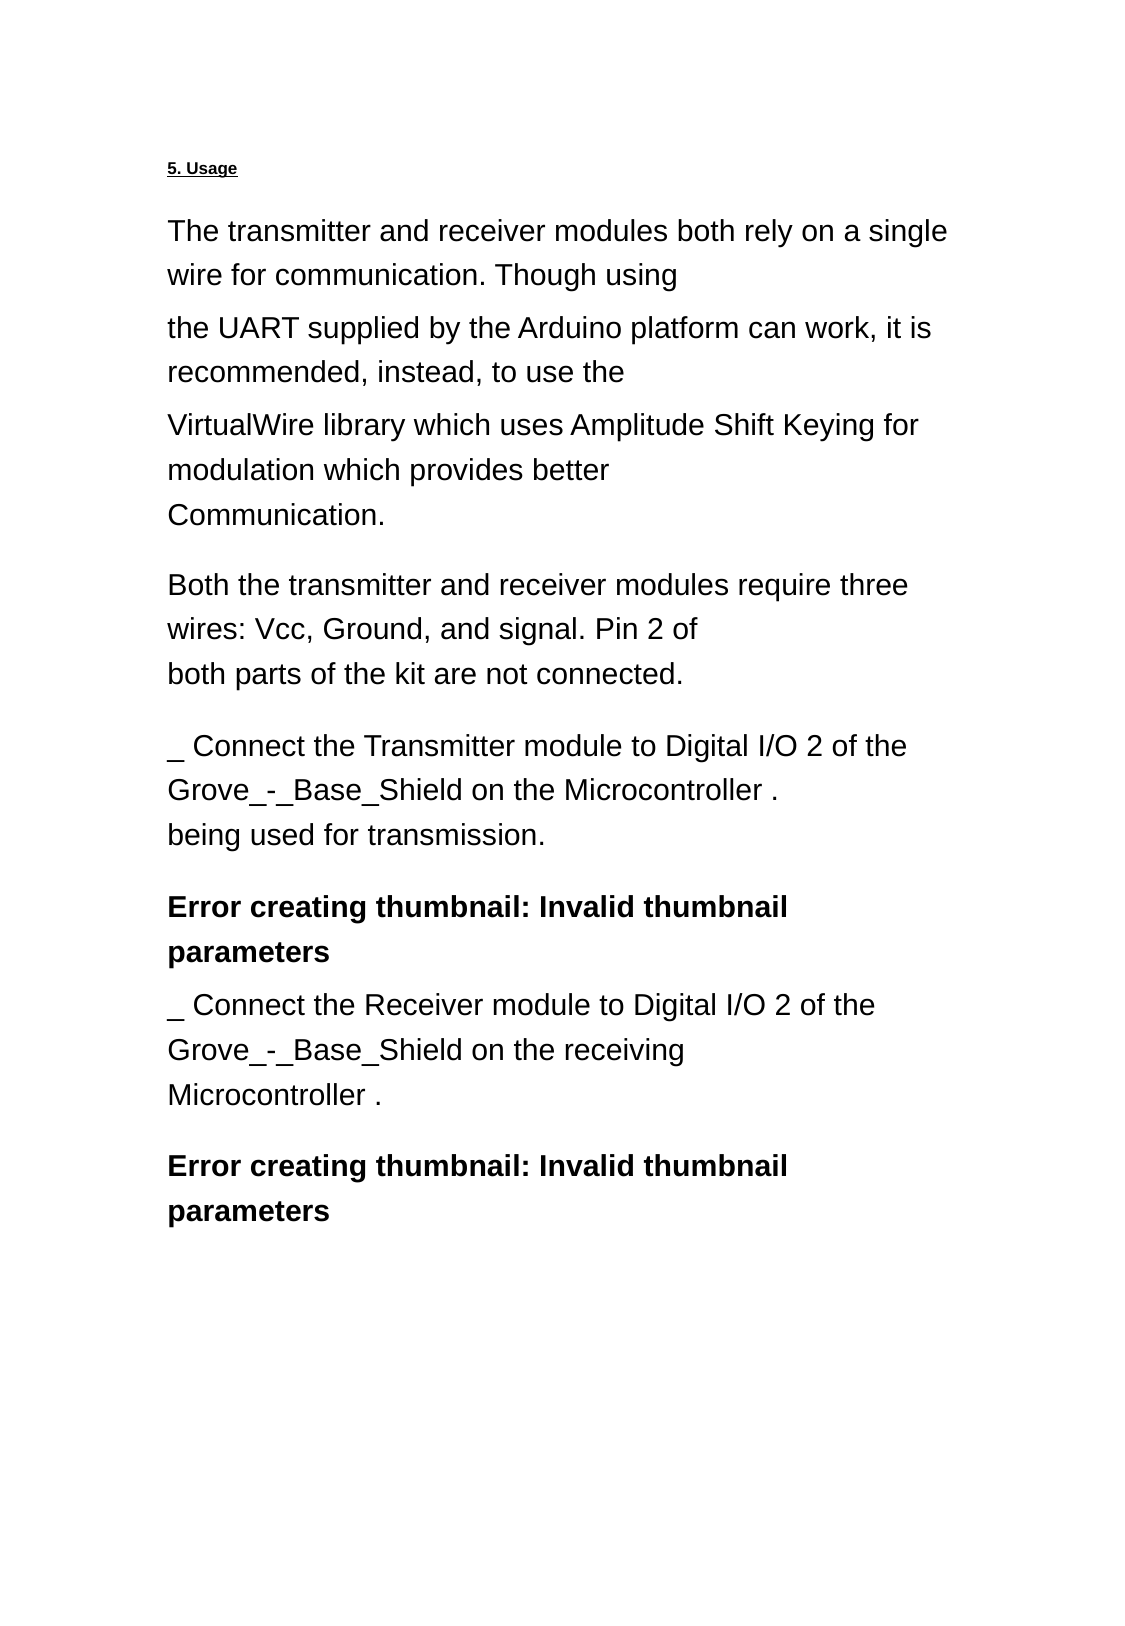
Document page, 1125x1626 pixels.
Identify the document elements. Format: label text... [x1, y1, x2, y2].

text_box 5. Usage The transmitter and receiver modules both rely on a single wire for communication. Though using the UART supplied by the Arduino platform can work, it is recommended, instead, to use the VirtualWire library which uses Amplitude Shift Keying for modulation which provides better Communication. Both the transmitter and receiver modules require three wires: Vcc, Ground, and signal. Pin 2 of both parts of the kit are not connected. _ Connect the Transmitter module to Digital I/O 2 of the Grove_-_Base_Shield on the Microcontroller . being used for transmission. Error creating thumbnail: Invalid thumbnail parameters _ Connect the Receiver module to Digital I/O 2 of the Grove_-_Base_Shield on the receiving Microcontroller . Error creating thumbnail: Invalid thumbnail parameters [167, 157, 952, 1221]
